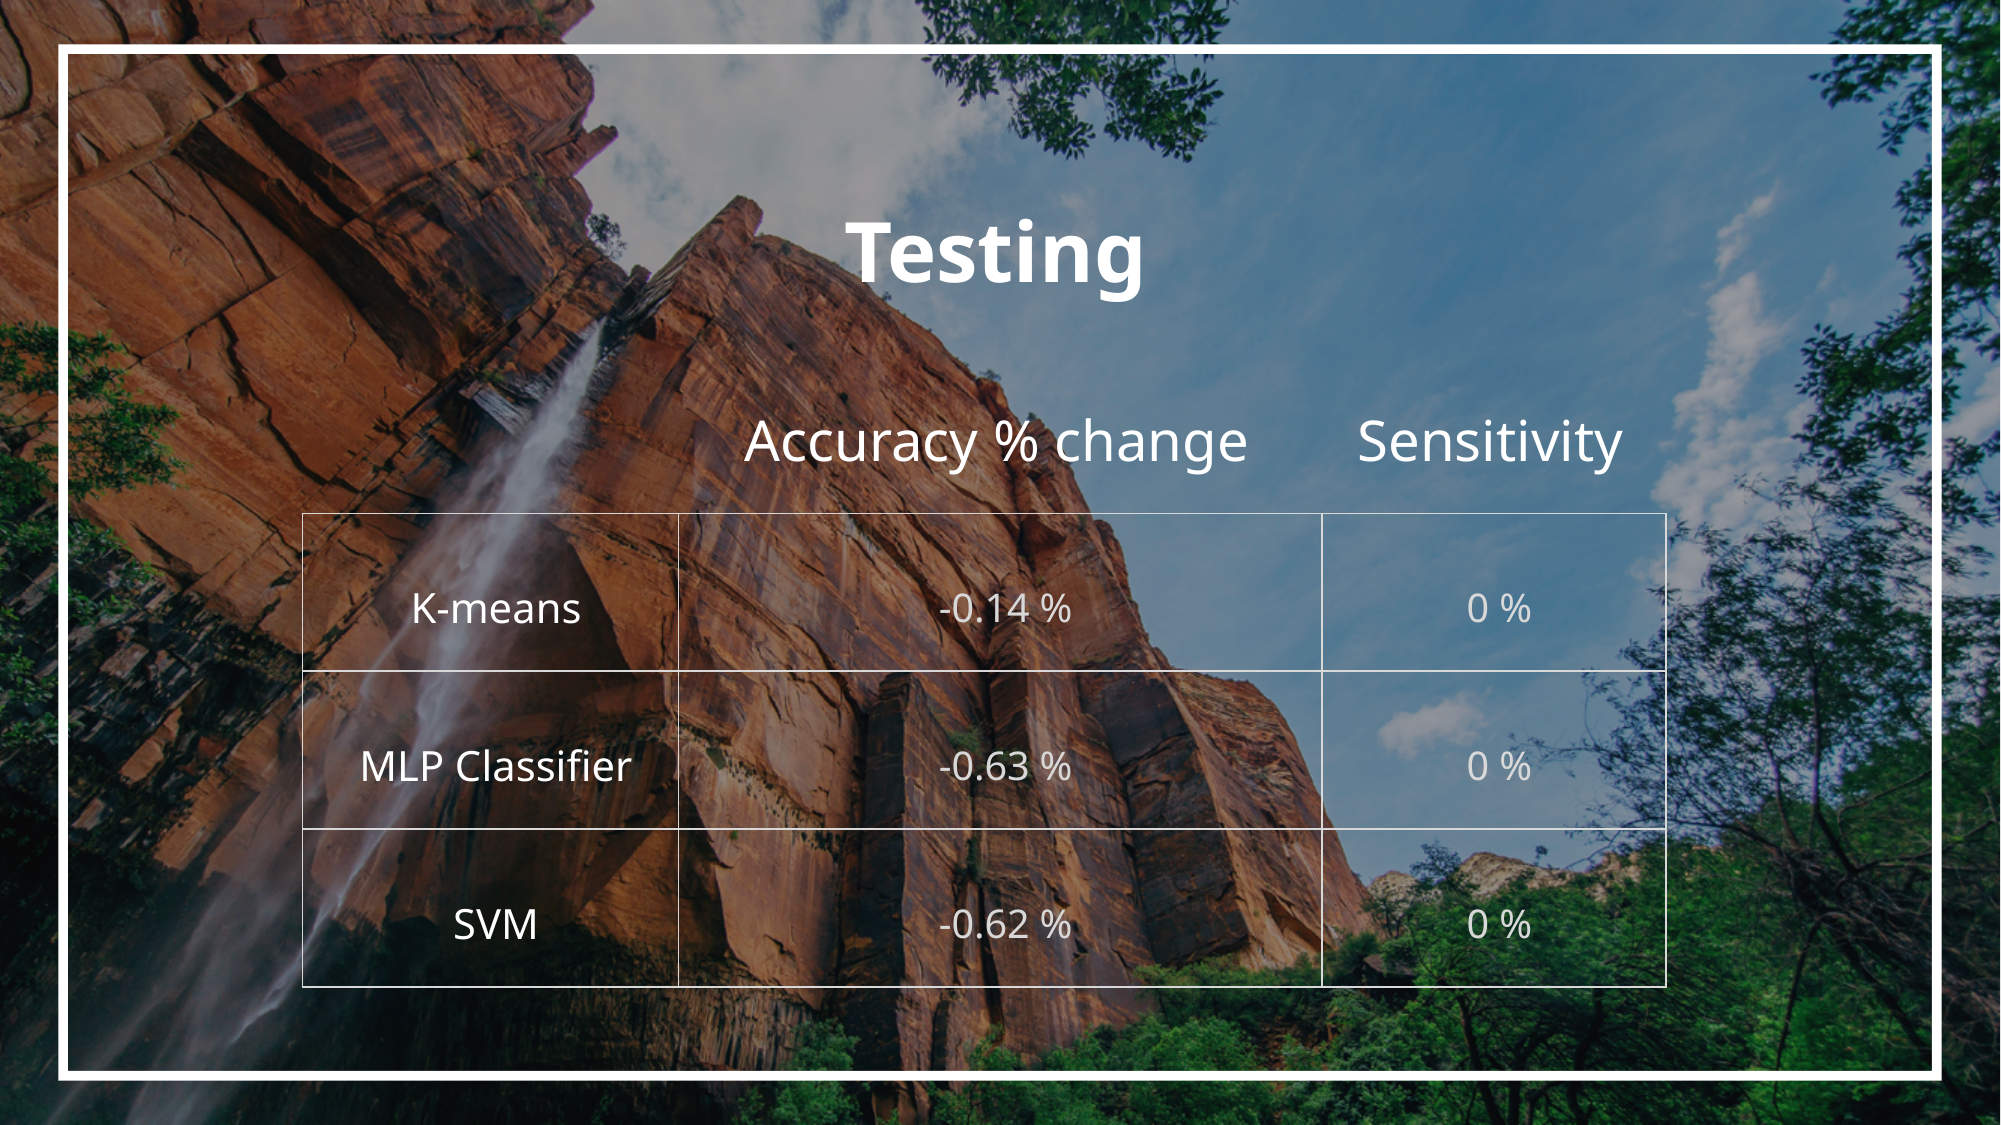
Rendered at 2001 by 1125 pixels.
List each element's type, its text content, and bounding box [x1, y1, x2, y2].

text_box Testing [512, 198, 1479, 299]
table_cell -0.63 % [679, 672, 1321, 828]
table_header [303, 356, 678, 513]
table_cell 0 % [1323, 830, 1665, 986]
table_cell 0 % [1323, 514, 1665, 670]
table_cell SVM [303, 830, 678, 986]
table_cell -0.62 % [679, 830, 1321, 986]
table_cell -0.14 % [679, 514, 1321, 670]
table_cell K-means [303, 514, 678, 670]
table_cell 0 % [1323, 672, 1665, 828]
table_cell MLP Classifier [303, 672, 678, 828]
table_header Sensitivity [1322, 356, 1666, 513]
table_header Accuracy % change [678, 356, 1322, 513]
picture [0, 0, 2001, 1125]
